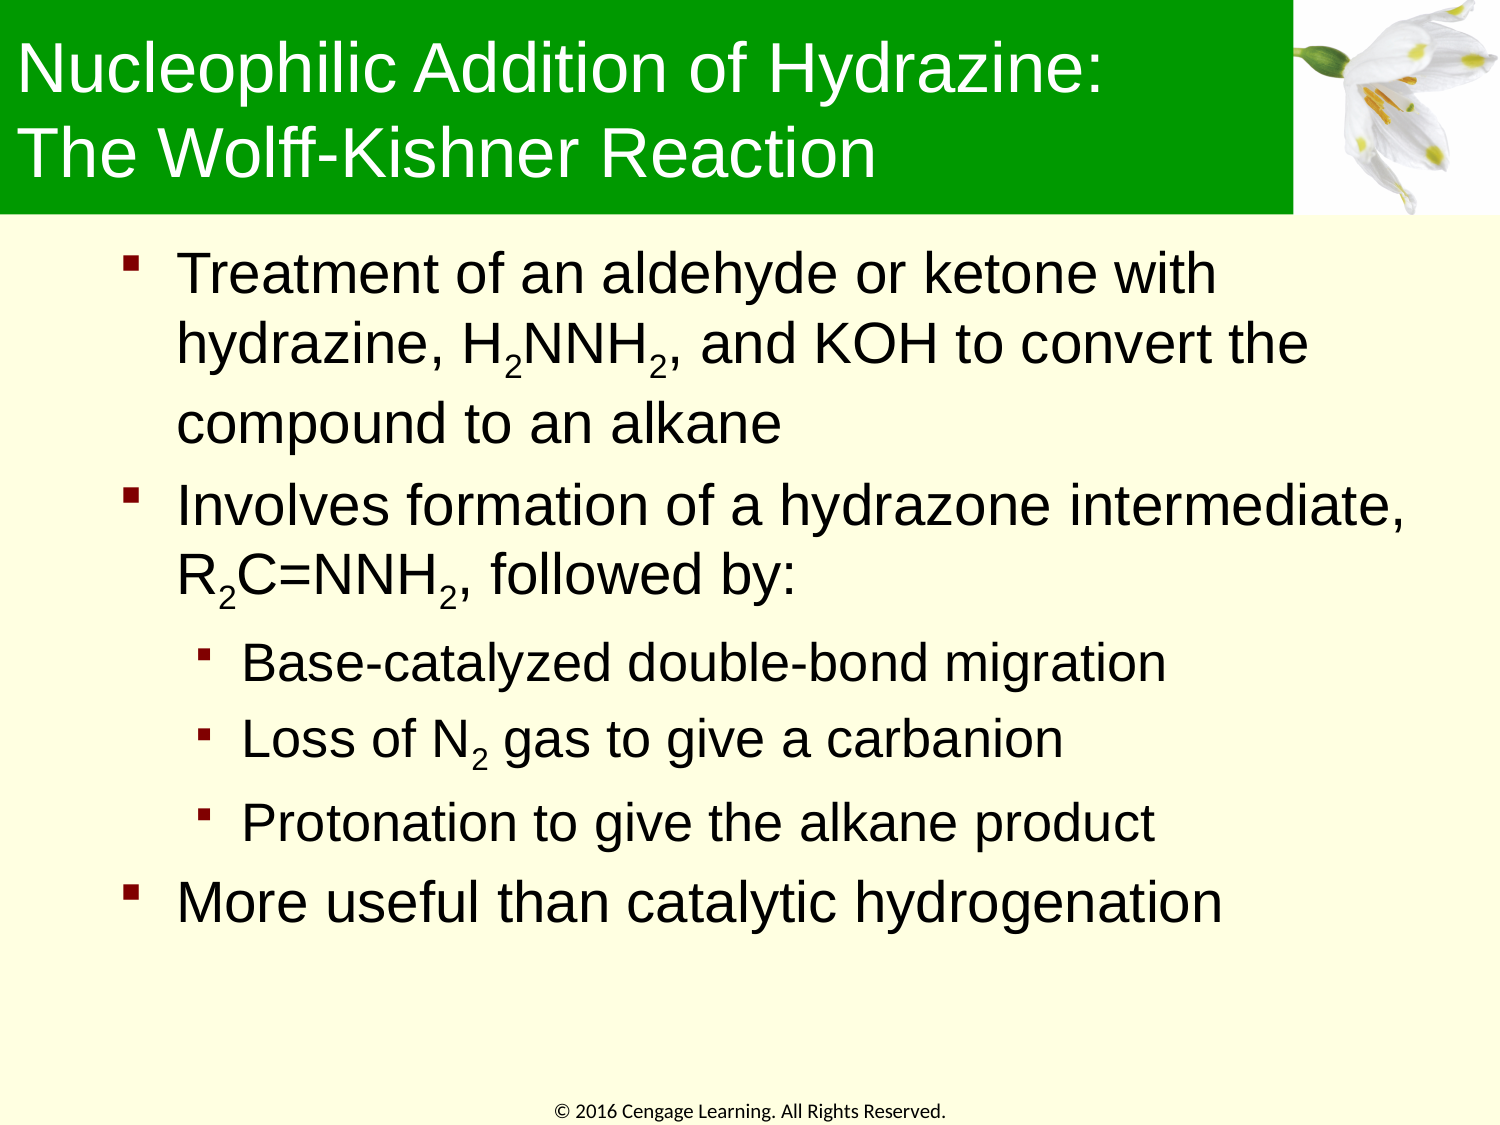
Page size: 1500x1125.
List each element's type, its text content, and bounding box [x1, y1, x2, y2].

title Nucleophilic Addition of Hydrazine: The Wolff-Kishner Reaction [0, 0, 1288, 213]
picture [1293, 0, 1500, 215]
list Treatment of an aldehyde or ketone with hydrazine, H2NNH2, and KOH to convert the compound to an alkane Involves formation of a hydrazone intermediate, R2C=NNH2, followed by: Base-catalyzed double-bond migration Loss of N2 gas to give a carbanion Protonation to give the alkane product More useful than catalytic hydrogenation [103, 227, 1450, 1065]
